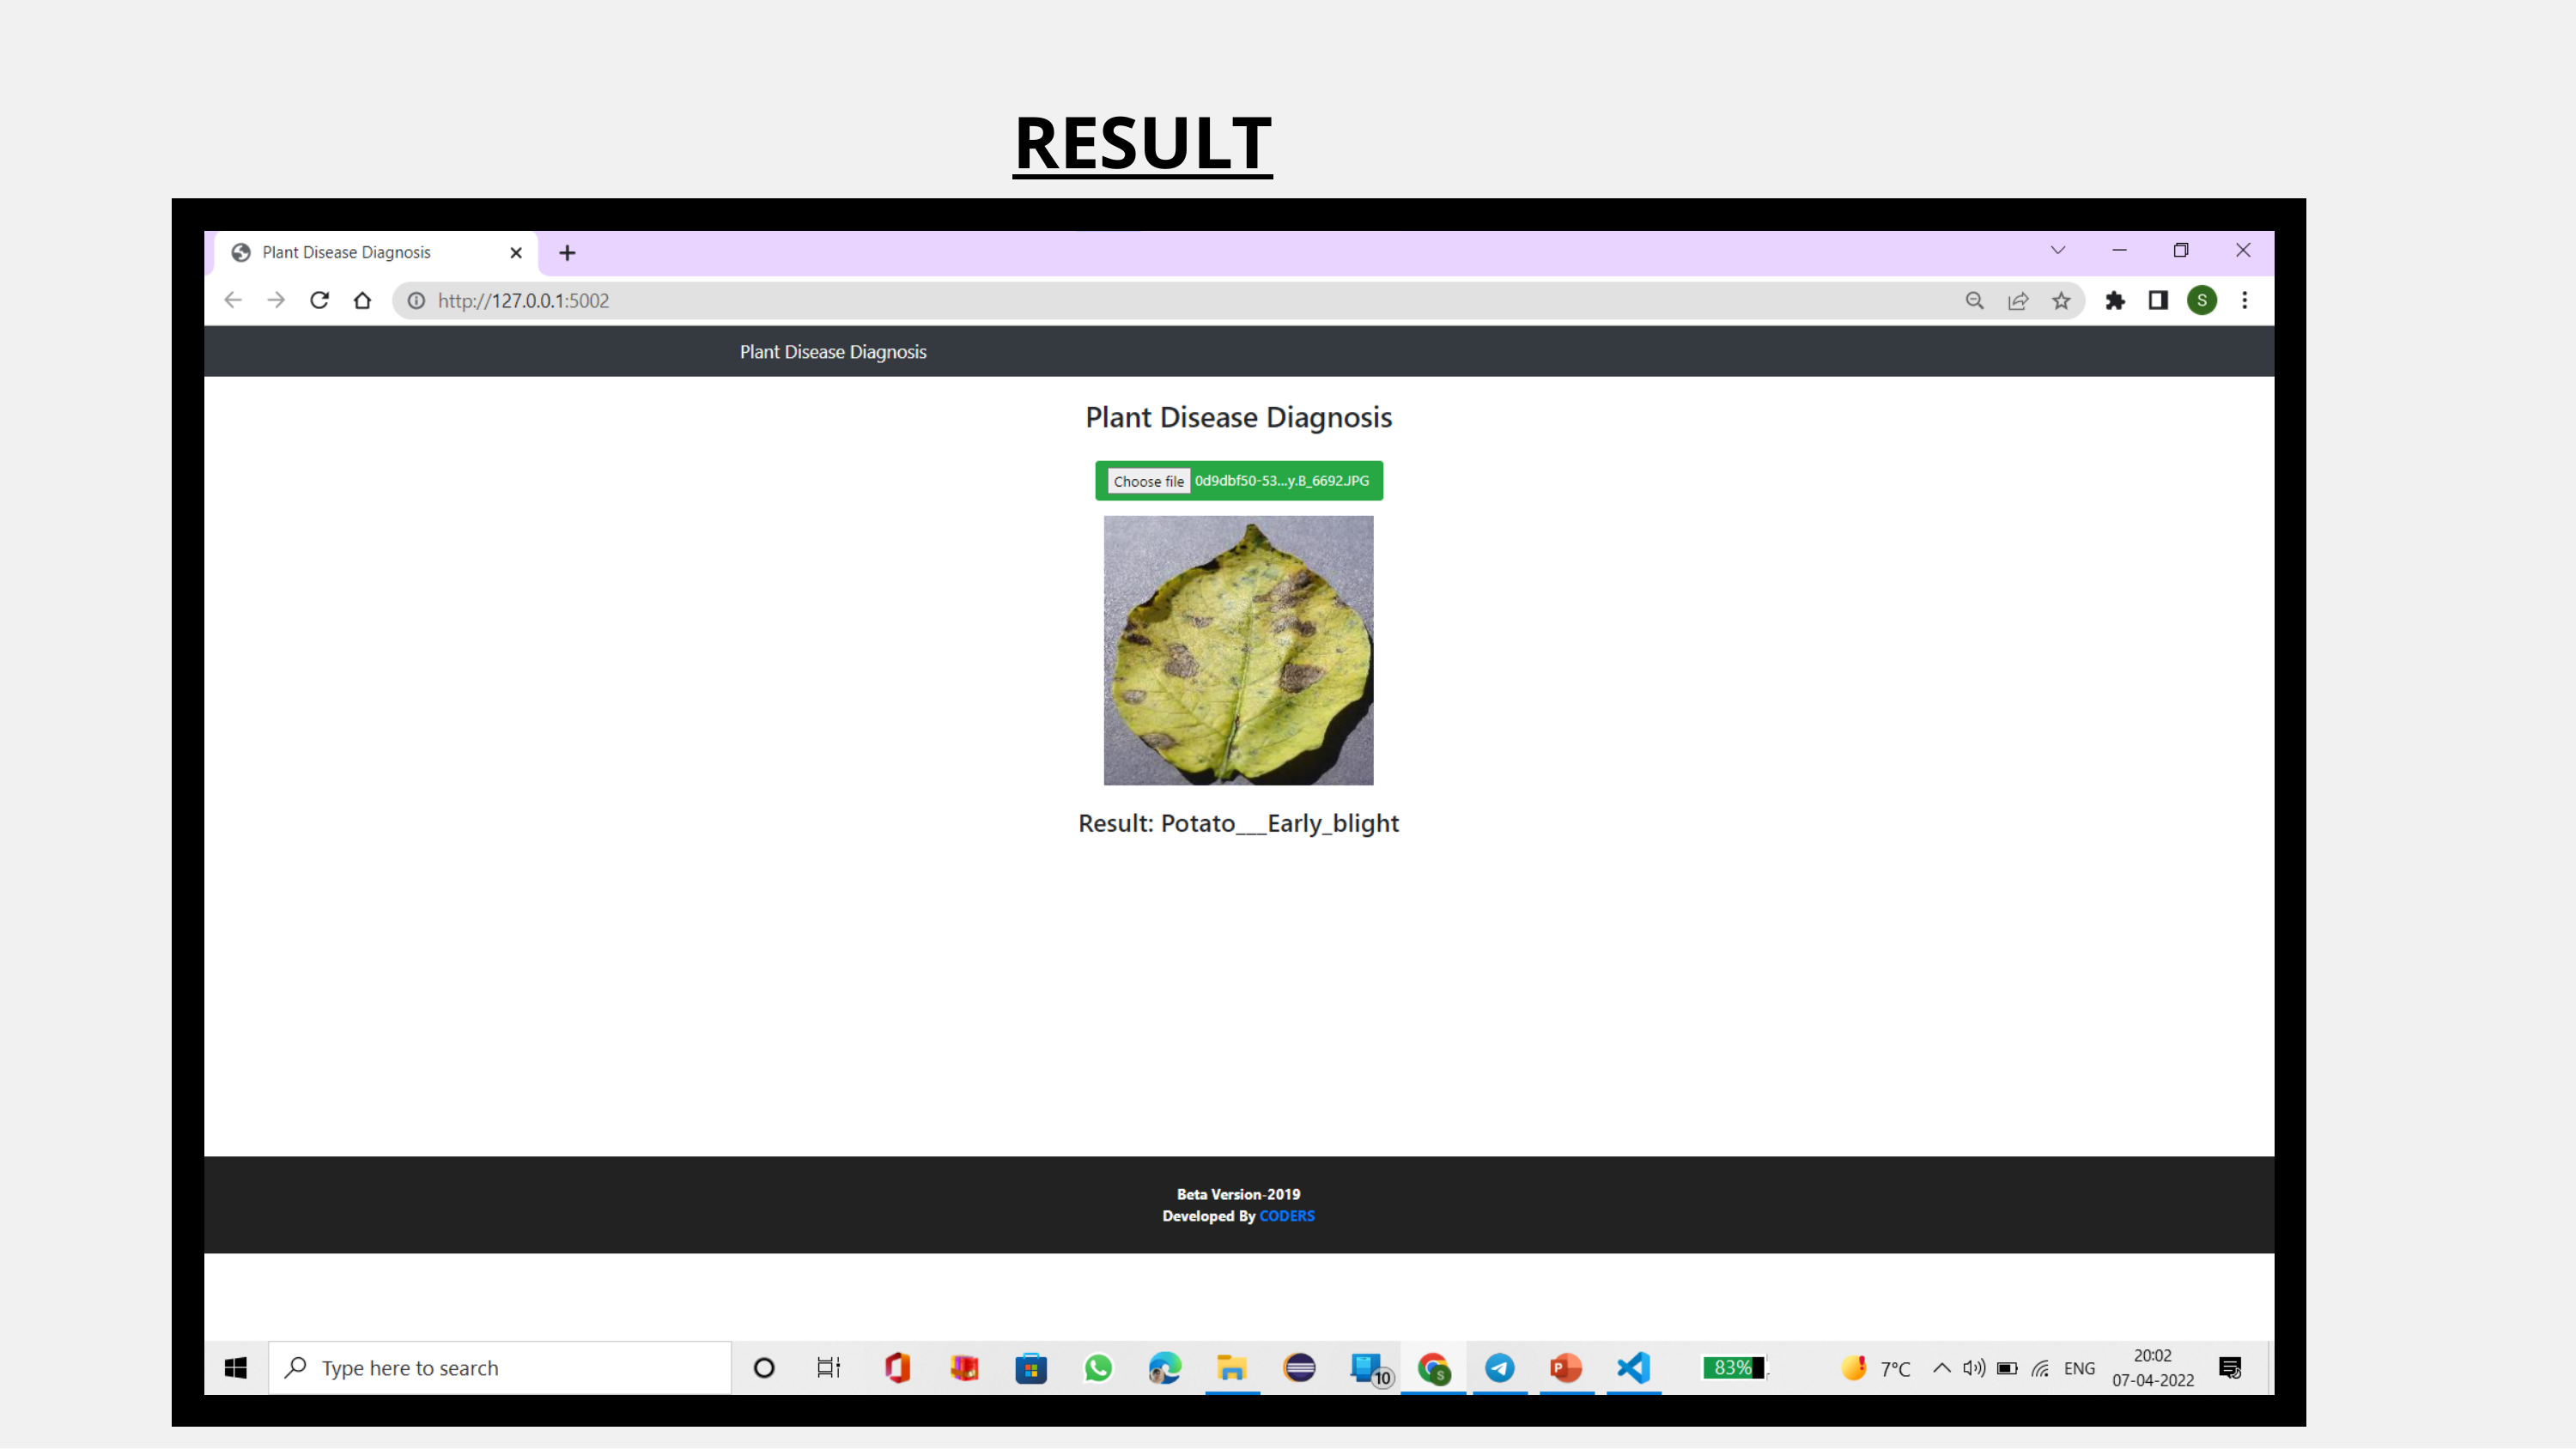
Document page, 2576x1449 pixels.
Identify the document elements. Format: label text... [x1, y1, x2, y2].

picture [204, 230, 2275, 1396]
text_box RESULT [750, 91, 1535, 190]
